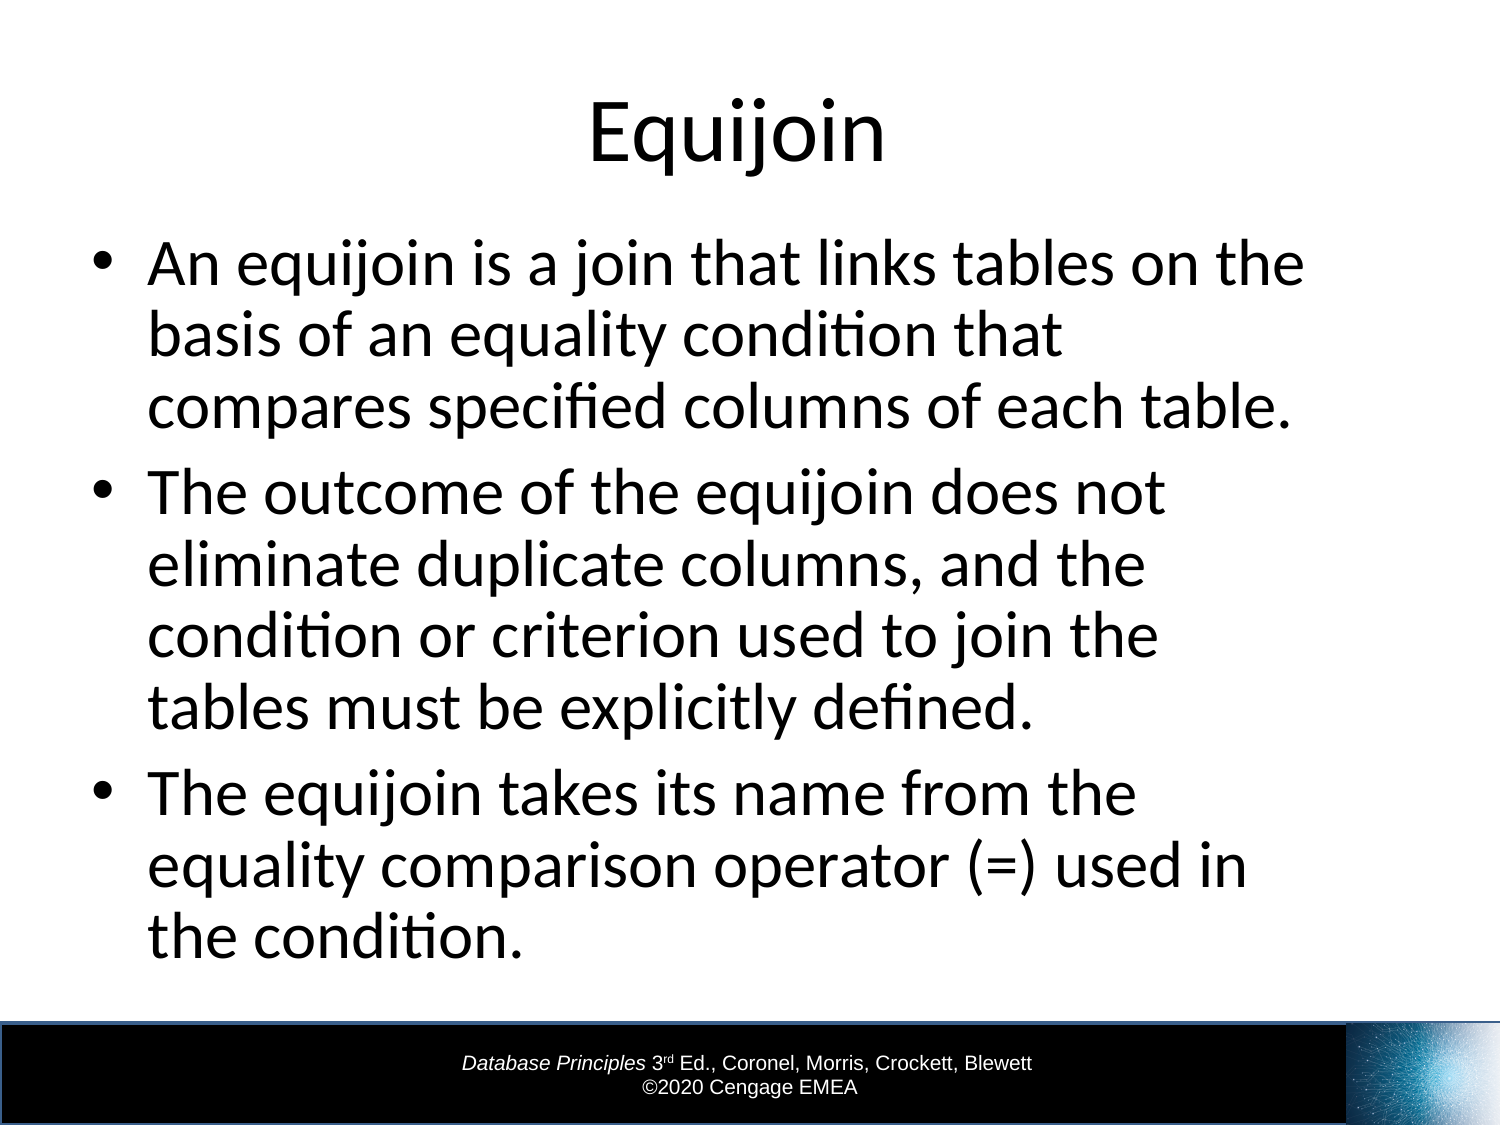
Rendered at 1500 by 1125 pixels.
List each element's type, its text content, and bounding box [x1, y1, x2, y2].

title Equijoin [100, 30, 1376, 219]
list An equijoin is a join that links tables on the basis of an equality condition that compares specified columns of each table. The outcome of the equijoin does not eliminate duplicate columns, and the condition or criterion used to join the tables must be explicitly defined. The equijoin takes its name from the equality comparison operator (=) used in the condition. [76, 219, 1352, 995]
picture [1346, 1023, 1500, 1125]
